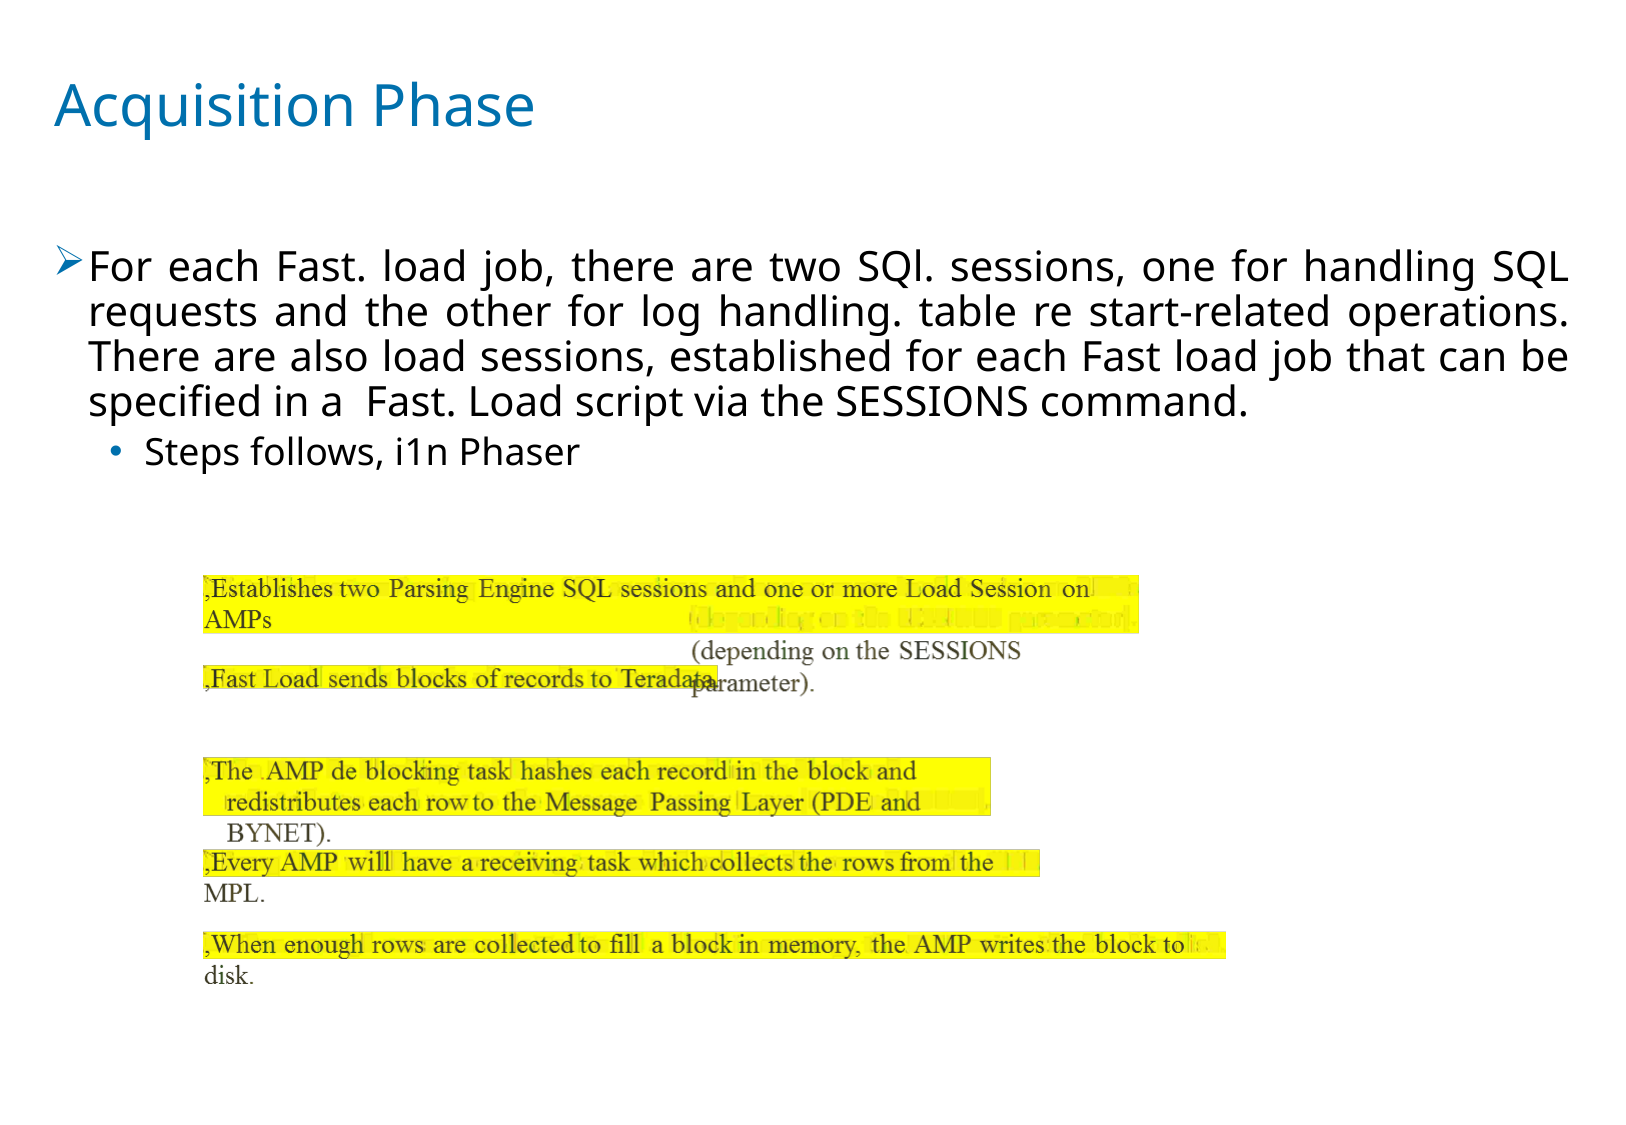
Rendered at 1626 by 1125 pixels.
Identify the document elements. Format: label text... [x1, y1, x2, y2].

text_box [0, 0, 1625, 152]
list For each Fast. load job, there are two SQl. sessions, one for handling SQL requests and the other for log handling. table re start-related operations. There are also load sessions, established for each Fast load job that can be specified in a Fast. Load script via the SESSIONS command. Steps follows, i1n Phaser [53, 245, 1571, 1007]
picture [187, 562, 1231, 1007]
title Acquisition Phase [54, 67, 1571, 208]
